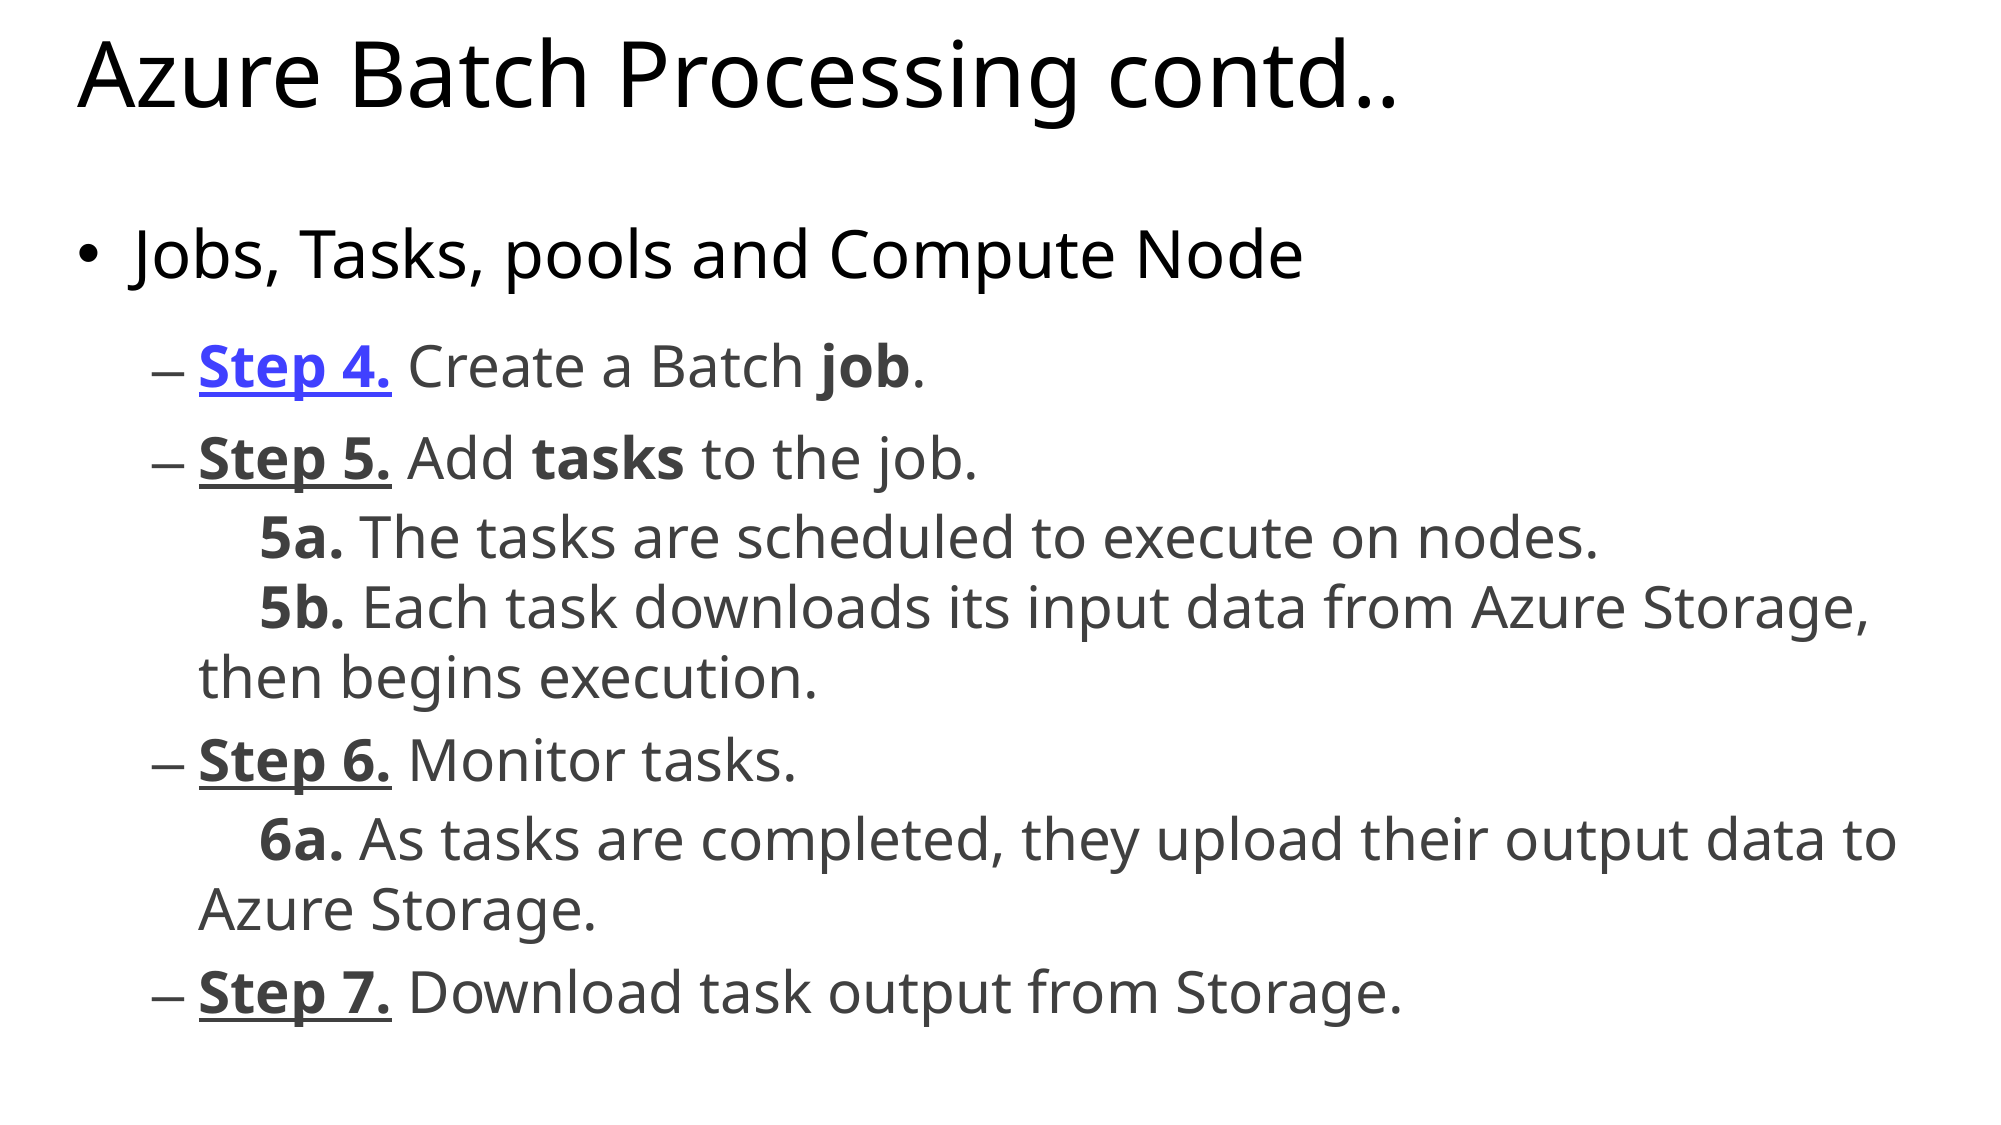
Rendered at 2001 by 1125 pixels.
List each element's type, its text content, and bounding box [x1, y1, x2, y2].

title Azure Batch Processing contd.. [62, 29, 1953, 204]
list Jobs, Tasks, pools and Compute Node Step 4. Create a Batch job. Step 5. Add tasks to the job. 5a. The tasks are scheduled to execute on nodes. 5b. Each task downloads its input data from Azure Storage, then begins execution. Step 6. Monitor tasks. 6a. As tasks are completed, they upload their output data to Azure Storage. Step 7. Download task output from Storage. [62, 204, 1953, 996]
